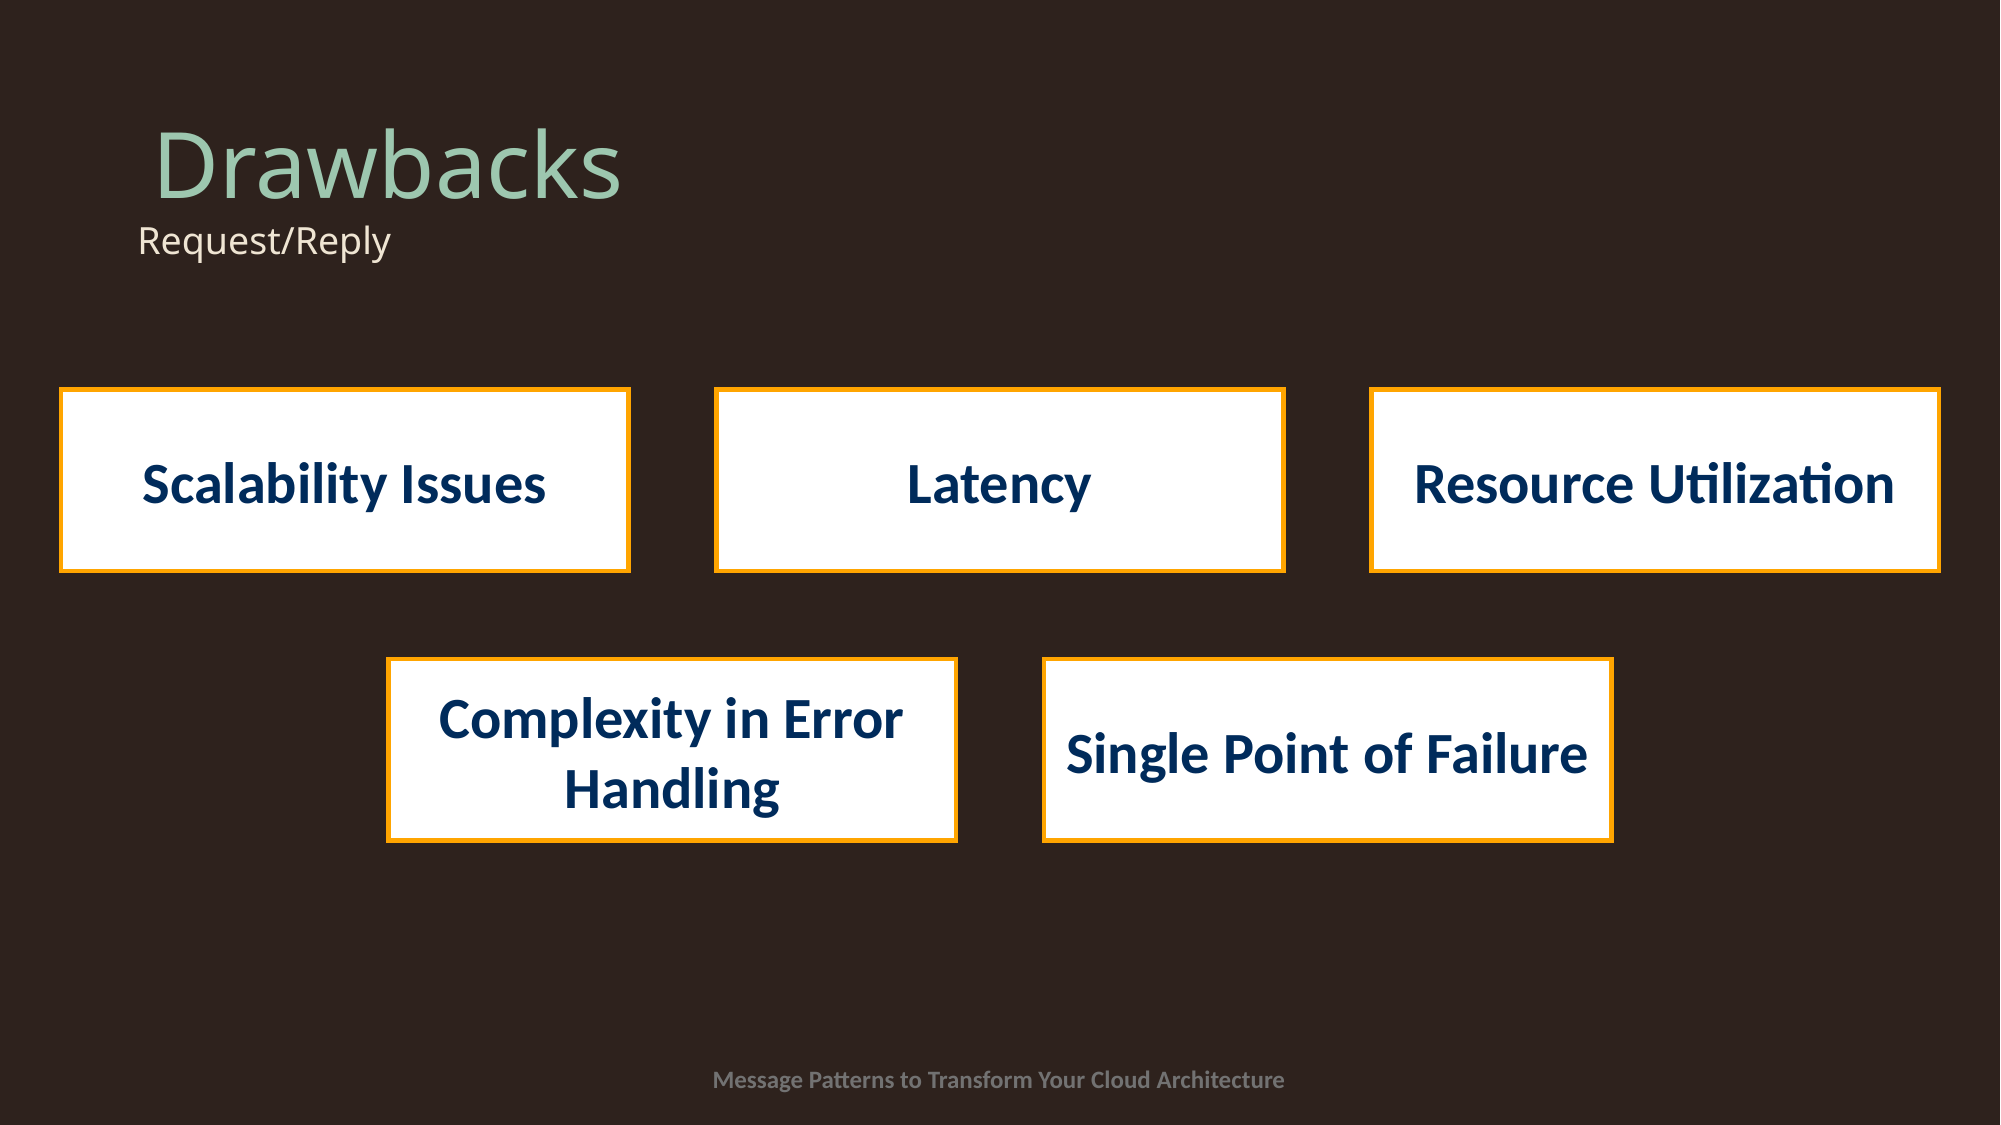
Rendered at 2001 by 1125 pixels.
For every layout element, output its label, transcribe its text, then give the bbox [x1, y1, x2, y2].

text_box Resource Utilization [1371, 388, 1940, 572]
text_box Complexity in Error Handling [388, 658, 957, 842]
text_box Single Point of Failure [1043, 658, 1612, 842]
text_box Scalability Issues [60, 388, 629, 572]
text_box Request/Reply [122, 209, 407, 270]
title Drawbacks [137, 59, 1863, 278]
text_box Latency [715, 388, 1285, 572]
